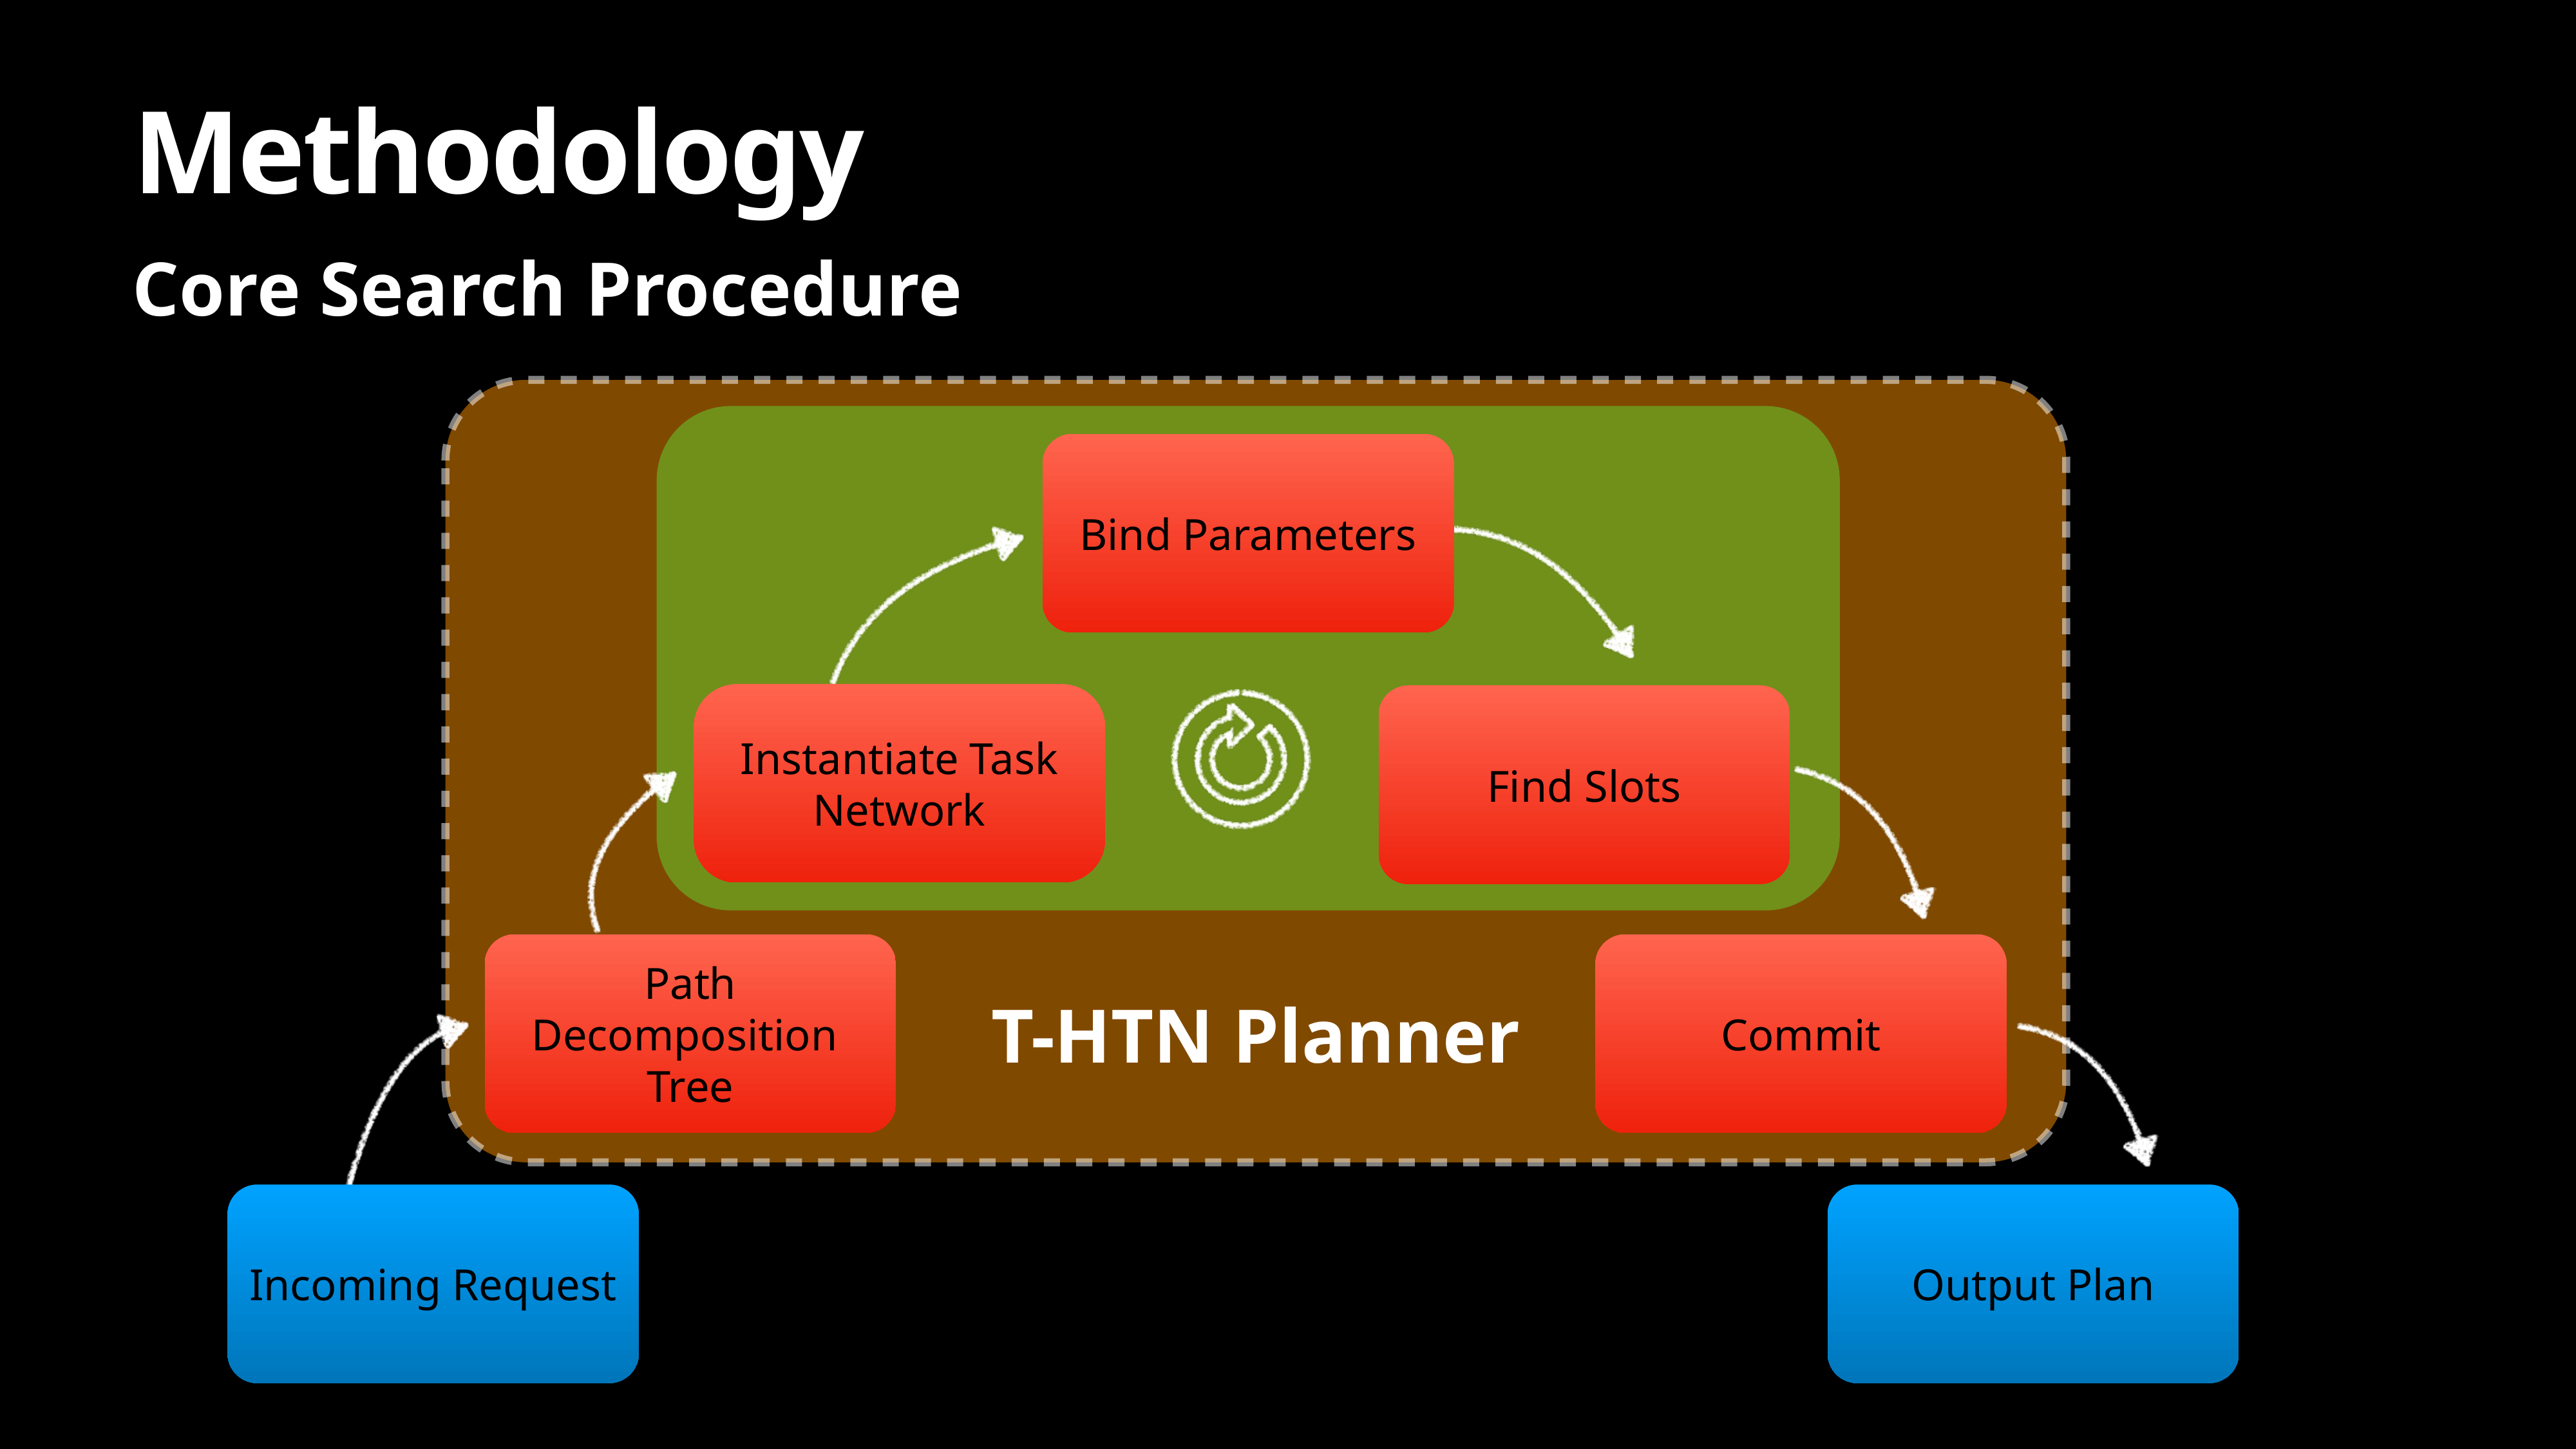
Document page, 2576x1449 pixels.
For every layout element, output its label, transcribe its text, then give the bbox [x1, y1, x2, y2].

picture [1443, 525, 1638, 664]
text_box Commit [1595, 934, 2007, 1133]
picture [343, 1014, 475, 1197]
list Core Search Procedure [127, 236, 1161, 337]
text_box Find Slots [1378, 685, 1790, 884]
picture [2013, 1021, 2160, 1173]
picture [587, 768, 681, 939]
text_box Output Plan [1827, 1184, 2239, 1383]
title Methodology [127, 100, 1161, 236]
picture [828, 526, 1030, 690]
text_box Bind Parameters [1042, 433, 1454, 632]
text_box Path Decomposition Tree [484, 934, 896, 1133]
text_box [445, 379, 2067, 1162]
text_box [656, 406, 1840, 911]
picture [1170, 688, 1314, 832]
text_box Instantiate Task Network [694, 684, 1105, 883]
text_box T-HTN Planner [986, 983, 1526, 1083]
picture [1790, 765, 1937, 925]
text_box Incoming Request [227, 1184, 639, 1383]
